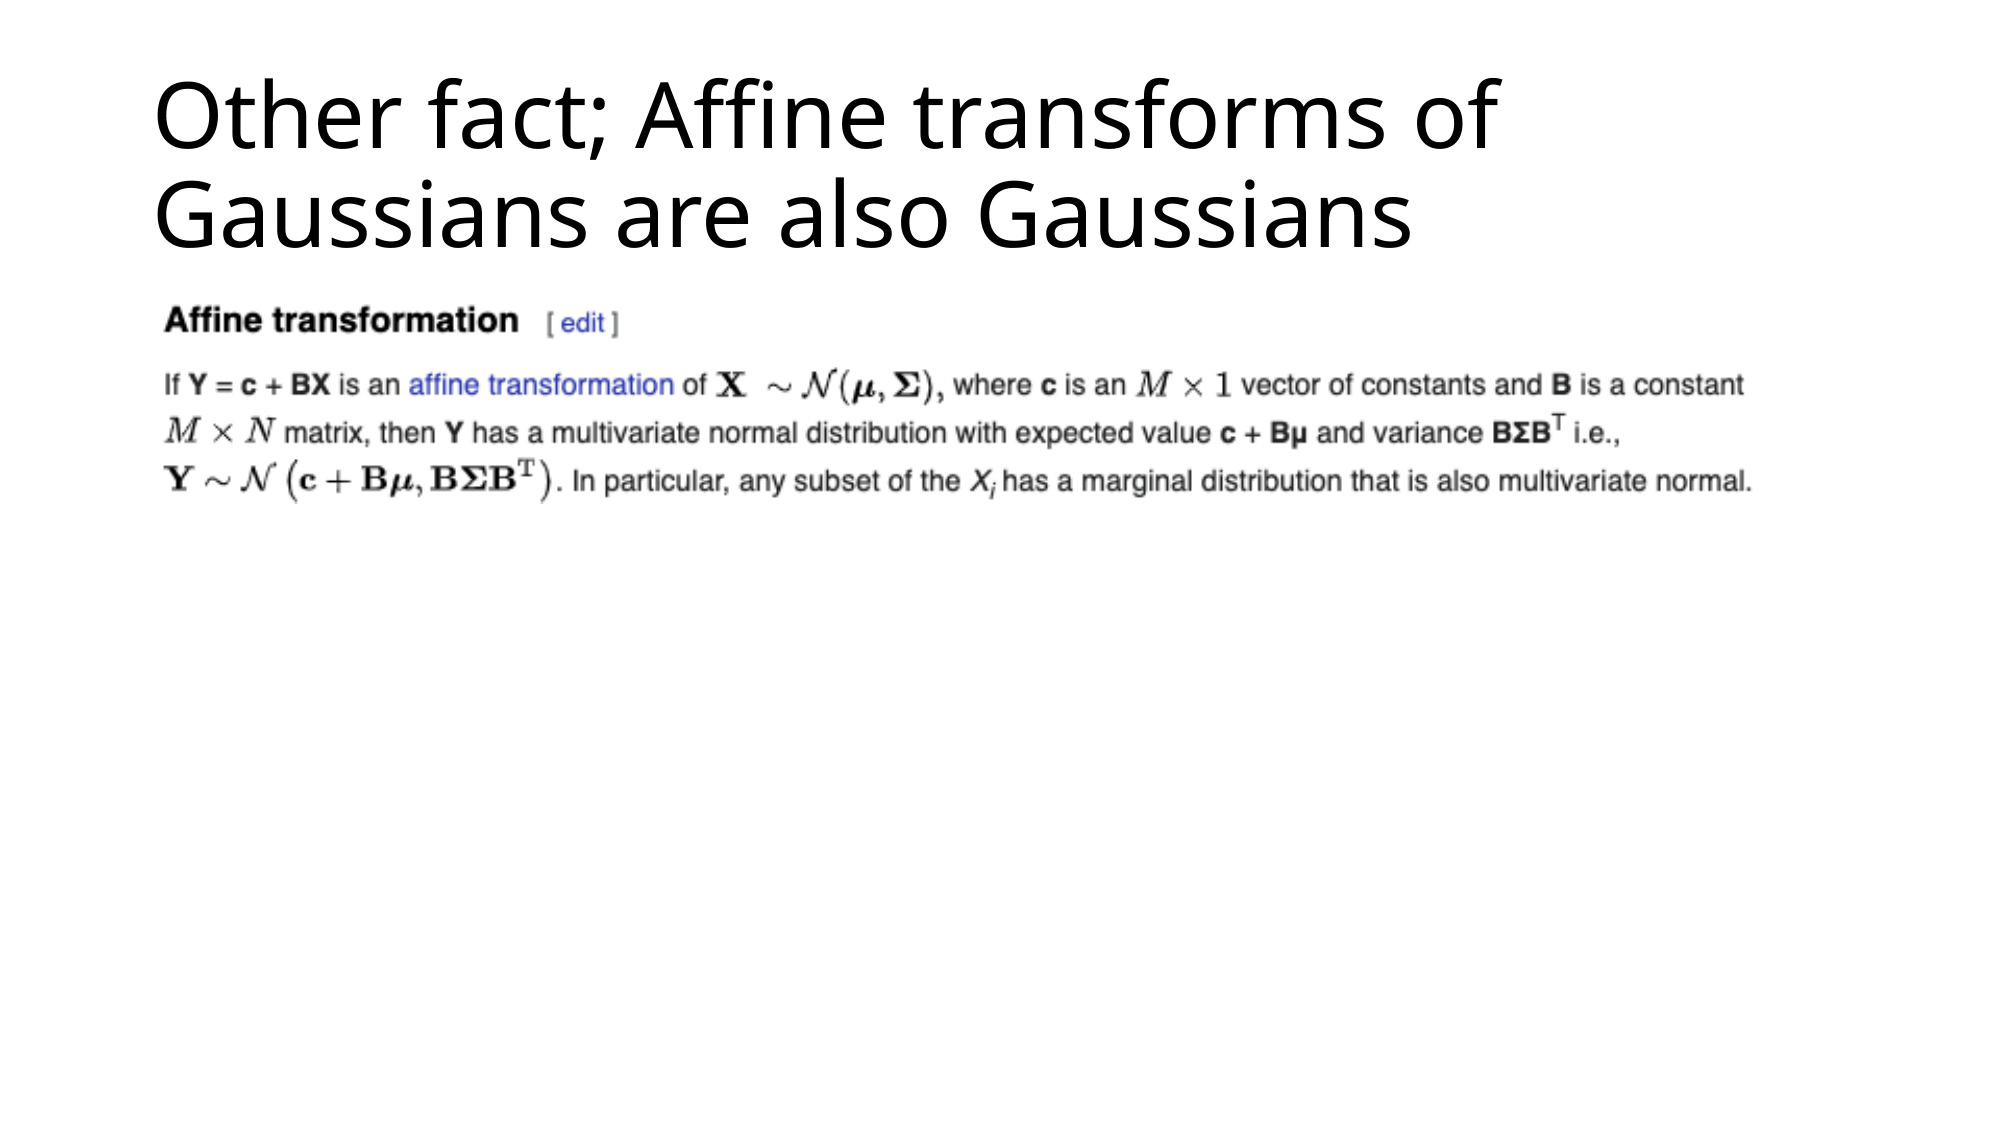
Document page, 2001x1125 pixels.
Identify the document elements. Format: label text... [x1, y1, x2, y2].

title Other fact; Affine transforms of Gaussians are also Gaussians [137, 59, 1863, 278]
picture [137, 299, 1786, 504]
